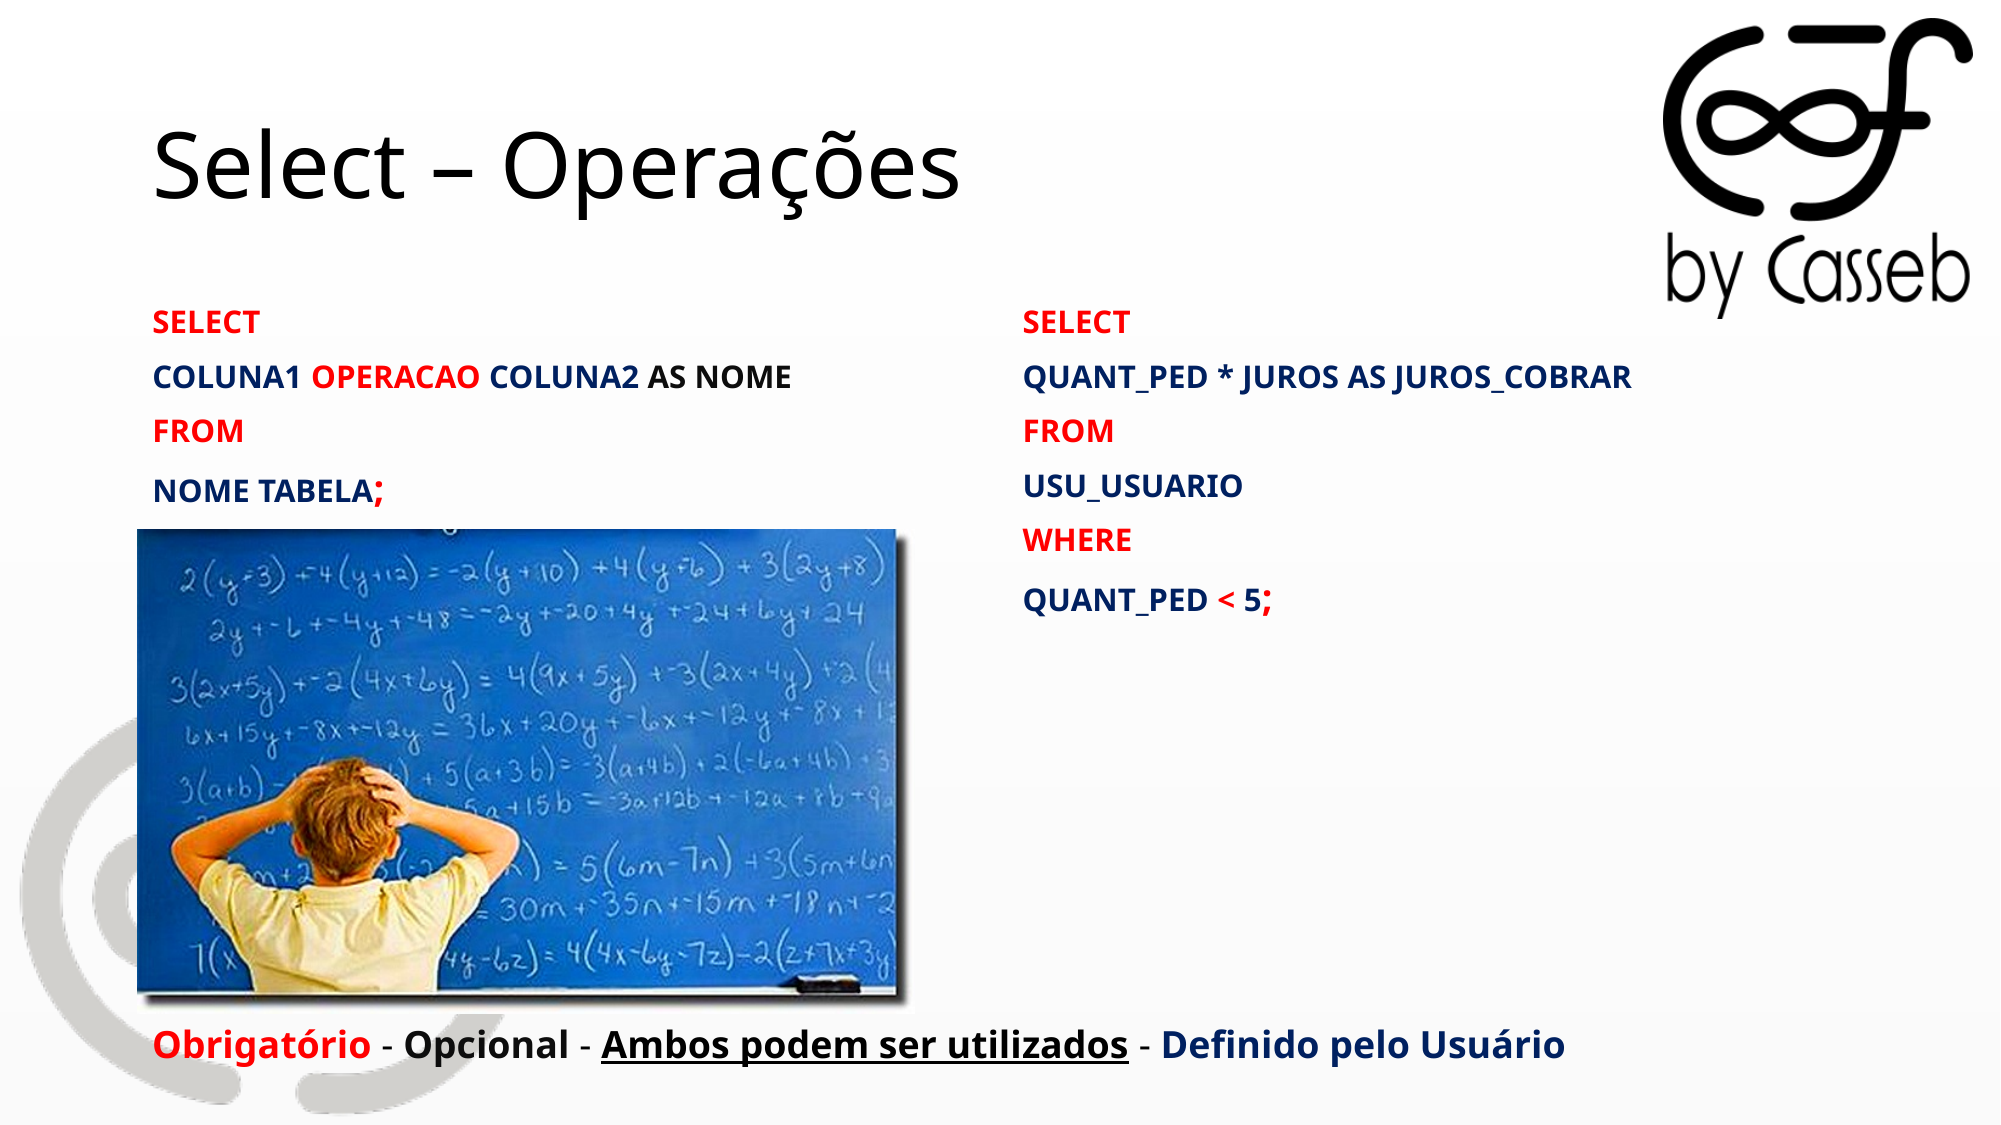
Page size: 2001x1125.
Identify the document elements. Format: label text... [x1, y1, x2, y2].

text_box Obrigatório - Opcional - Ambos podem ser utilizados - Definido pelo Usuário [137, 1013, 1863, 1073]
list SELECT COLUNA1 OPERACAO COLUNA2 AS NOME FROM NOME TABELA; [137, 299, 987, 1013]
picture [1663, 18, 1973, 319]
list SELECT QUANT_PED * JUROS AS JUROS_COBRAR FROM USU_USUARIO WHERE QUANT_PED < 5; [1007, 299, 1863, 1013]
picture [0, 529, 915, 1125]
title Select – Operações [137, 59, 1549, 278]
